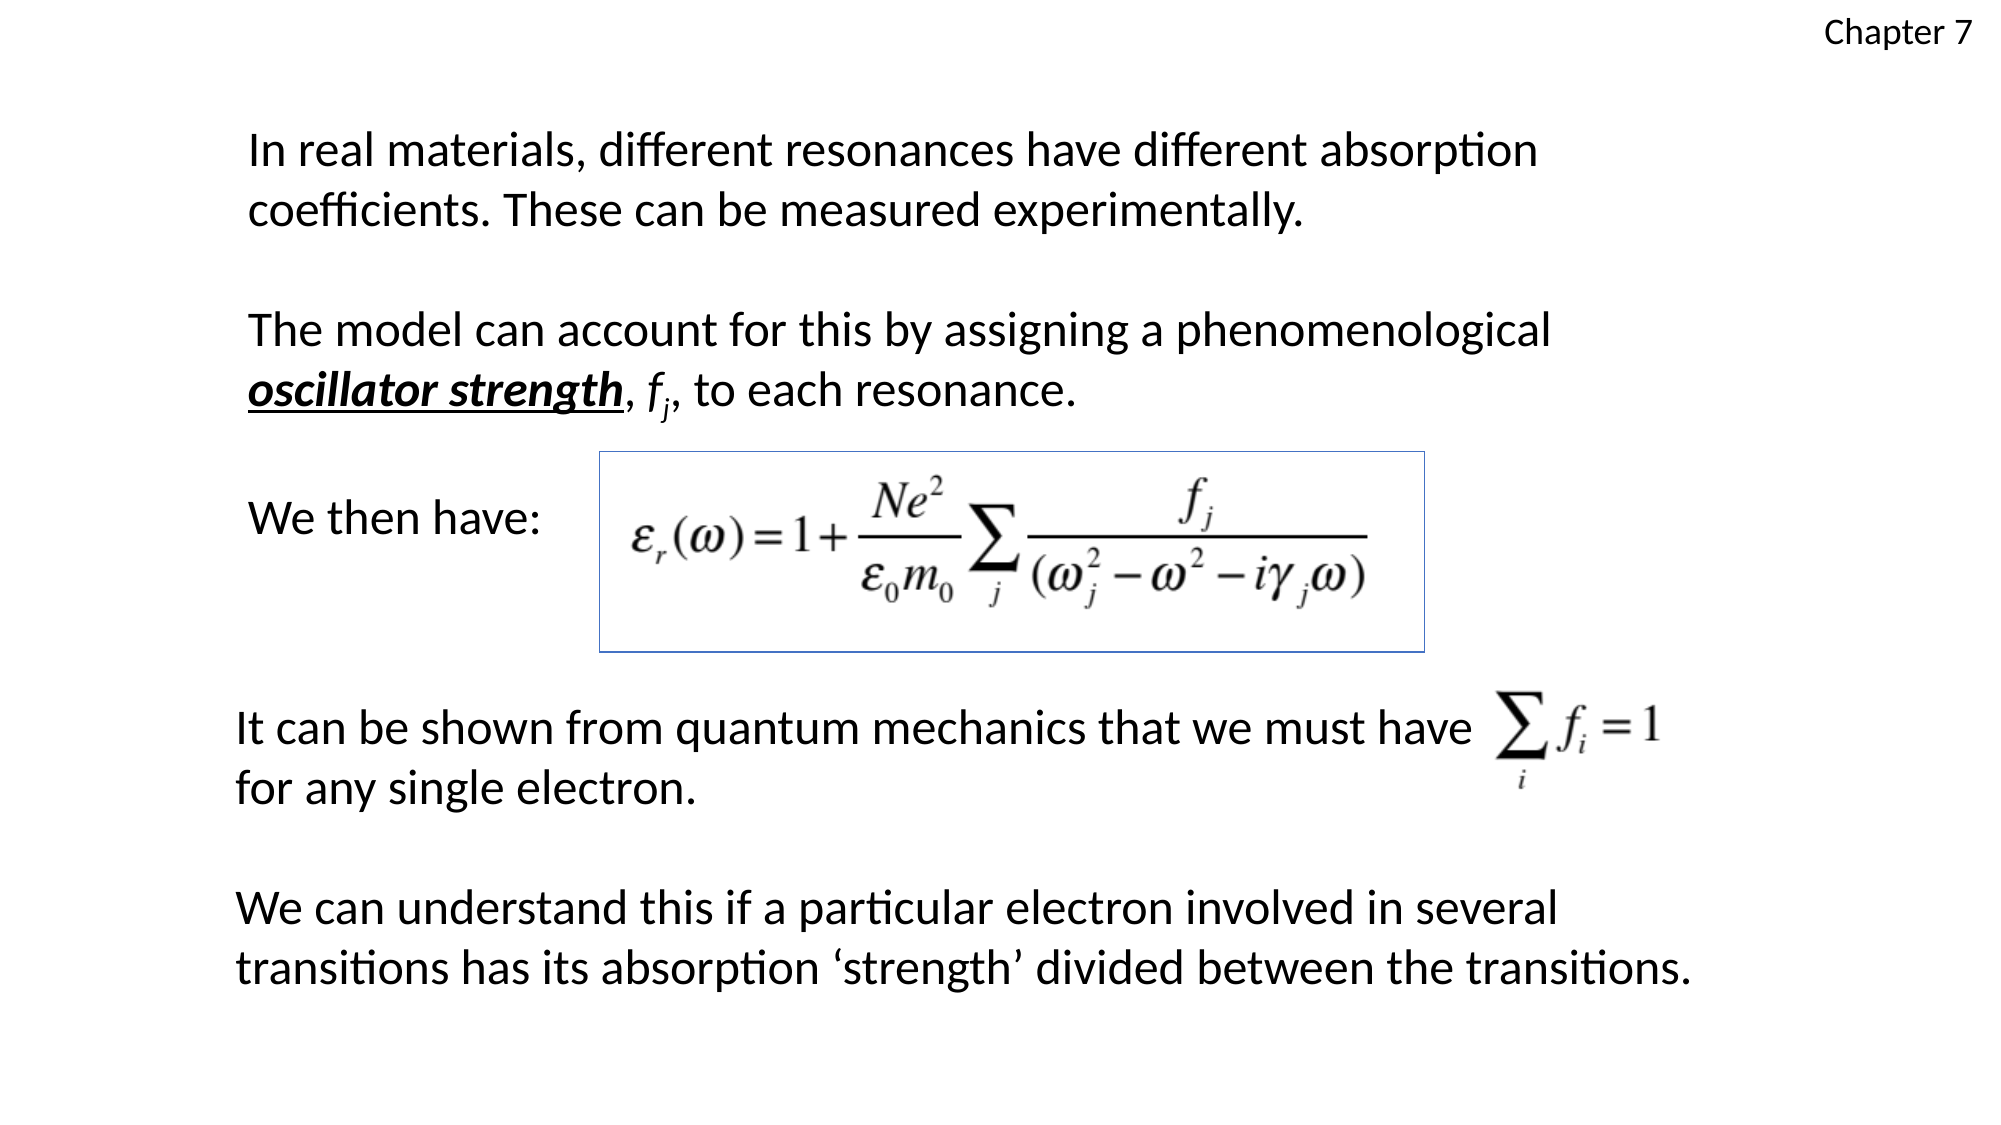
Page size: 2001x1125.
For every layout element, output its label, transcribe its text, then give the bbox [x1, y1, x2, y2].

text_box Chapter 7 [1809, 0, 1988, 60]
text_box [628, 468, 1372, 611]
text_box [220, 686, 1806, 1051]
text_box [599, 451, 1425, 653]
text_box In real materials, different resonances have different absorption coefficients. These can be measured experimentally. The model can account for this by assigning a phenomenological oscillator strength, fj, to each resonance. We then have: [233, 108, 1723, 672]
